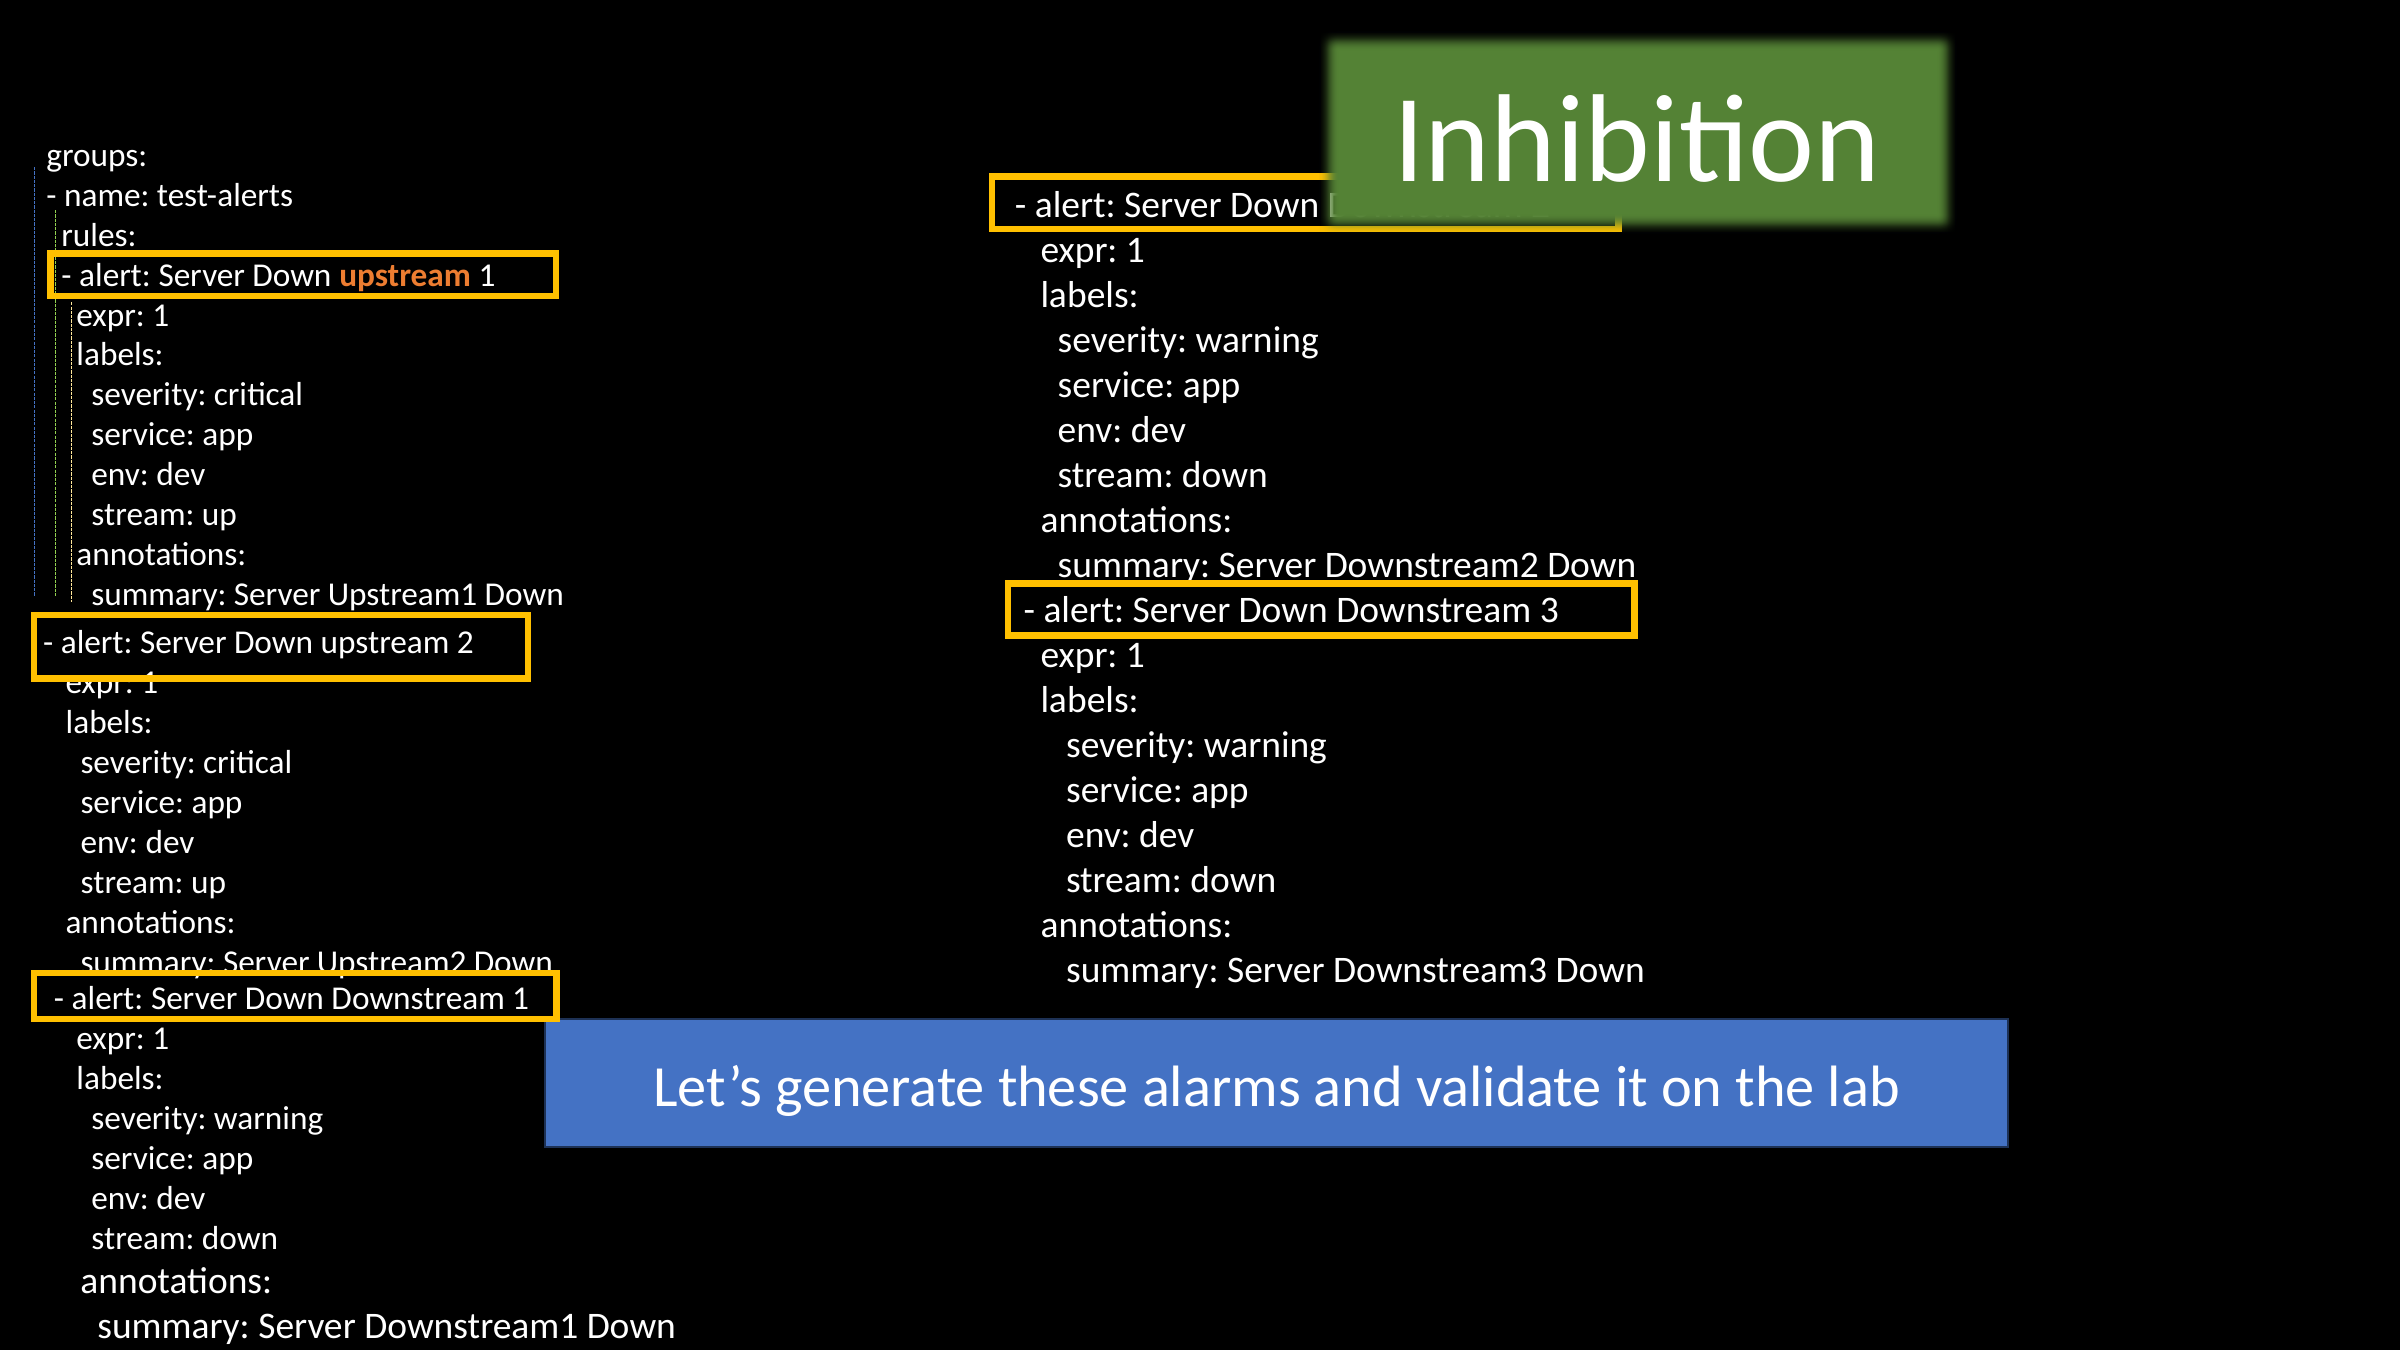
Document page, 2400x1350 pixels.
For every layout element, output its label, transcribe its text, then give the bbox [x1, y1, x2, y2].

text_box [33, 614, 529, 679]
text_box - alert: Server Down Downstream 1 expr: 1 labels: severity: warning service: app env: dev stream: down annotations: summary: Server Downstream1 Down [31, 969, 1474, 1350]
text_box - alert: Server Down Downstream 2 expr: 1 labels: severity: warning service: app env: dev stream: down annotations: summary: Server Downstream2 Down - alert: Server Down Downstream 3 expr: 1 labels: severity: warning service: app env: dev stream: down annotations: summary: Server Downstream3 Down [991, 230, 1806, 998]
text_box Let’s generate these alarms and validate it on the lab [544, 1018, 2009, 1148]
text_box [56, 252, 557, 297]
text_box [991, 176, 1619, 230]
text_box - alert: Server Down upstream 2 expr: 1 labels: severity: critical service: app env: dev stream: up annotations: summary: Server Upstream2 Down [20, 613, 991, 988]
text_box [1007, 582, 1636, 637]
text_box [50, 252, 55, 297]
text_box [33, 972, 557, 1020]
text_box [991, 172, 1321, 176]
text_box Inhibition [1328, 49, 1939, 225]
text_box groups: - name: test-alerts rules: - alert: Server Down upstream 1 expr: 1 labels: severity: critical service: app env: dev stream: up annotations: summary: Server Upstream1 Down [31, 125, 909, 613]
